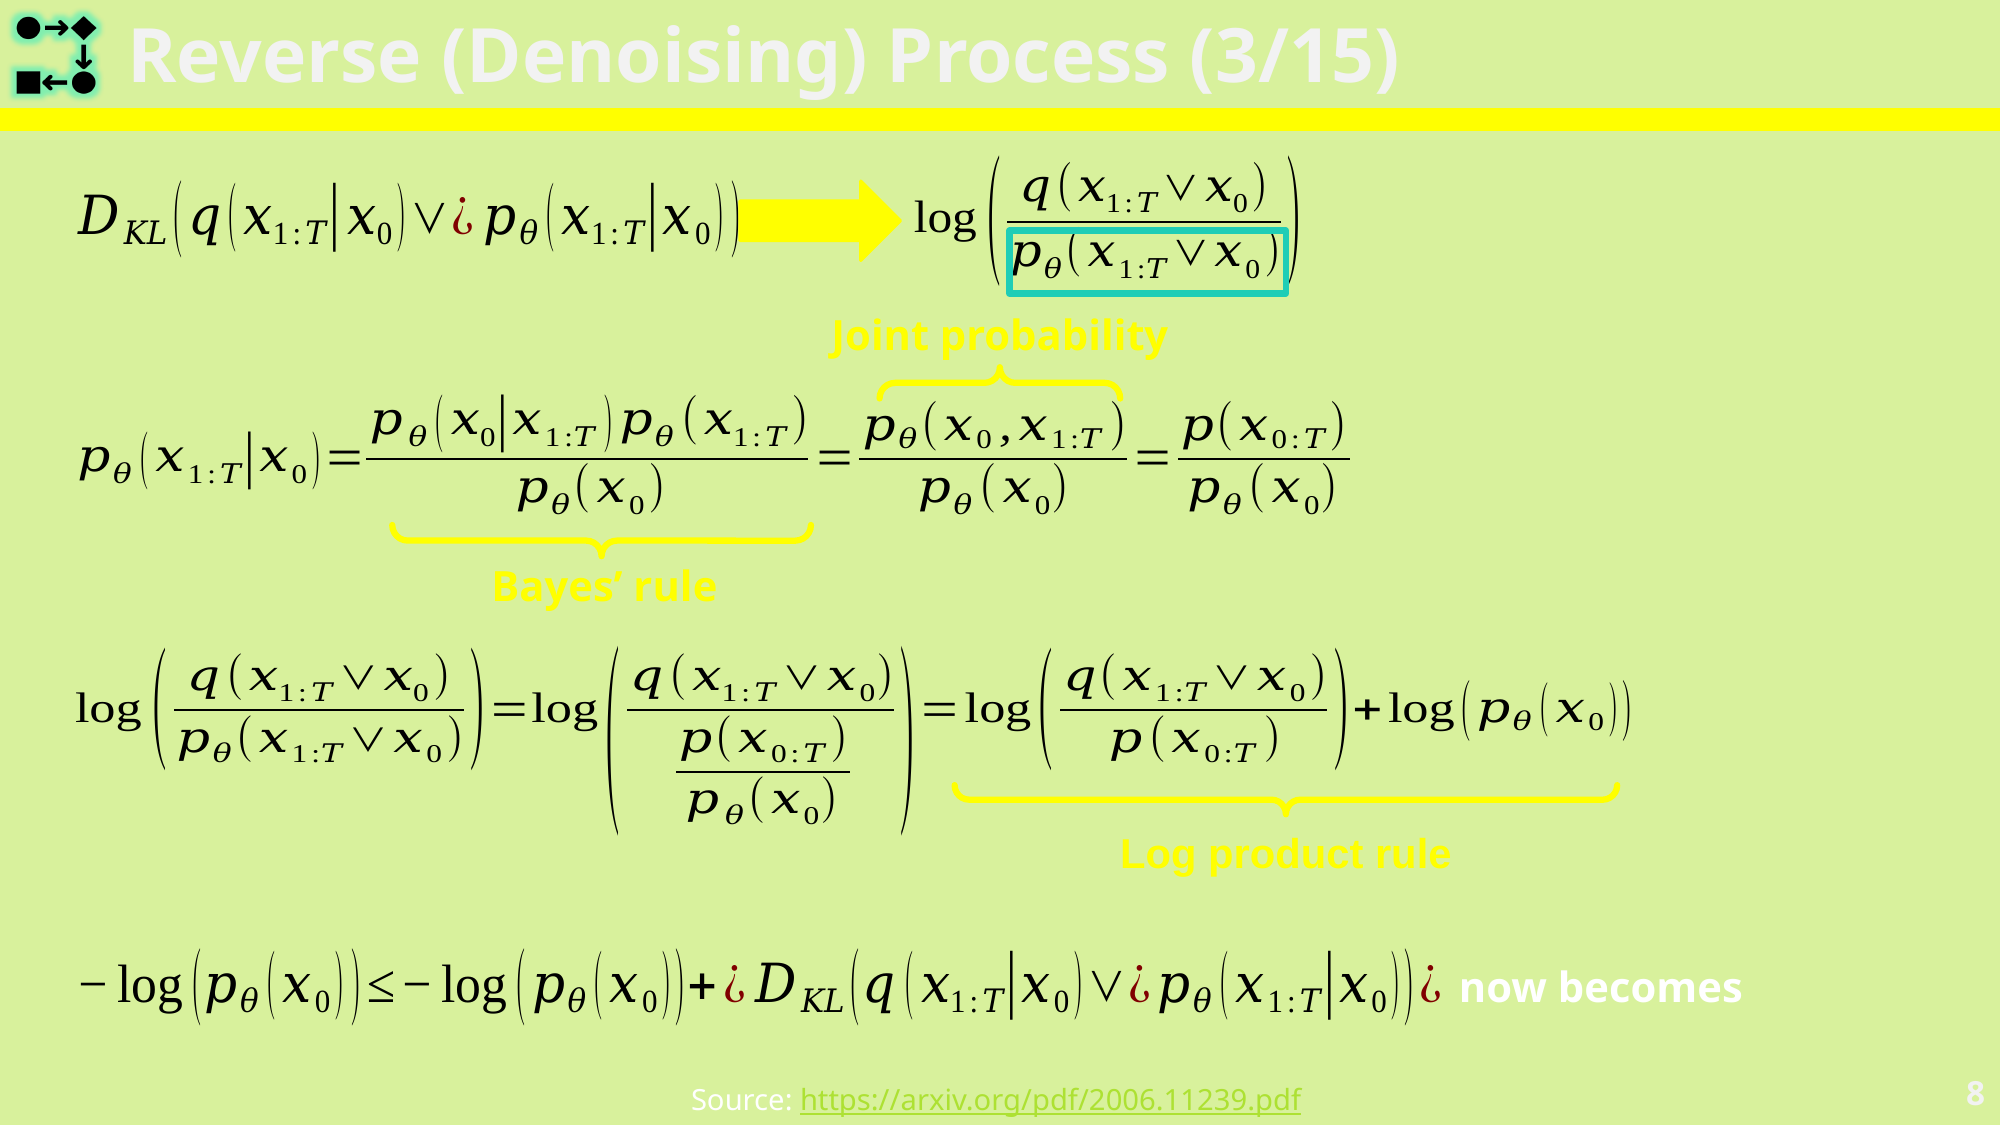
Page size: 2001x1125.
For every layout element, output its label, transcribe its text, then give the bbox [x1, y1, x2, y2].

text_box Source: https://arxiv.org/pdf/2006.11239.pdf [676, 1073, 1324, 1125]
text_box Bayes’ rule [476, 551, 733, 617]
text_box [878, 366, 1121, 400]
text_box Joint probability [811, 300, 1189, 366]
text_box [953, 784, 1618, 816]
text_box Reverse (Denoising) Process (3/15) [120, 0, 2000, 105]
picture [0, 1, 113, 108]
text_box now becomes [1439, 953, 1763, 1019]
text_box [0, 108, 2000, 131]
text_box Log product rule [1095, 819, 1477, 885]
slide_number 7 [1909, 1065, 2000, 1125]
text_box [1008, 229, 1287, 295]
text_box [738, 179, 902, 262]
text_box [391, 524, 812, 558]
